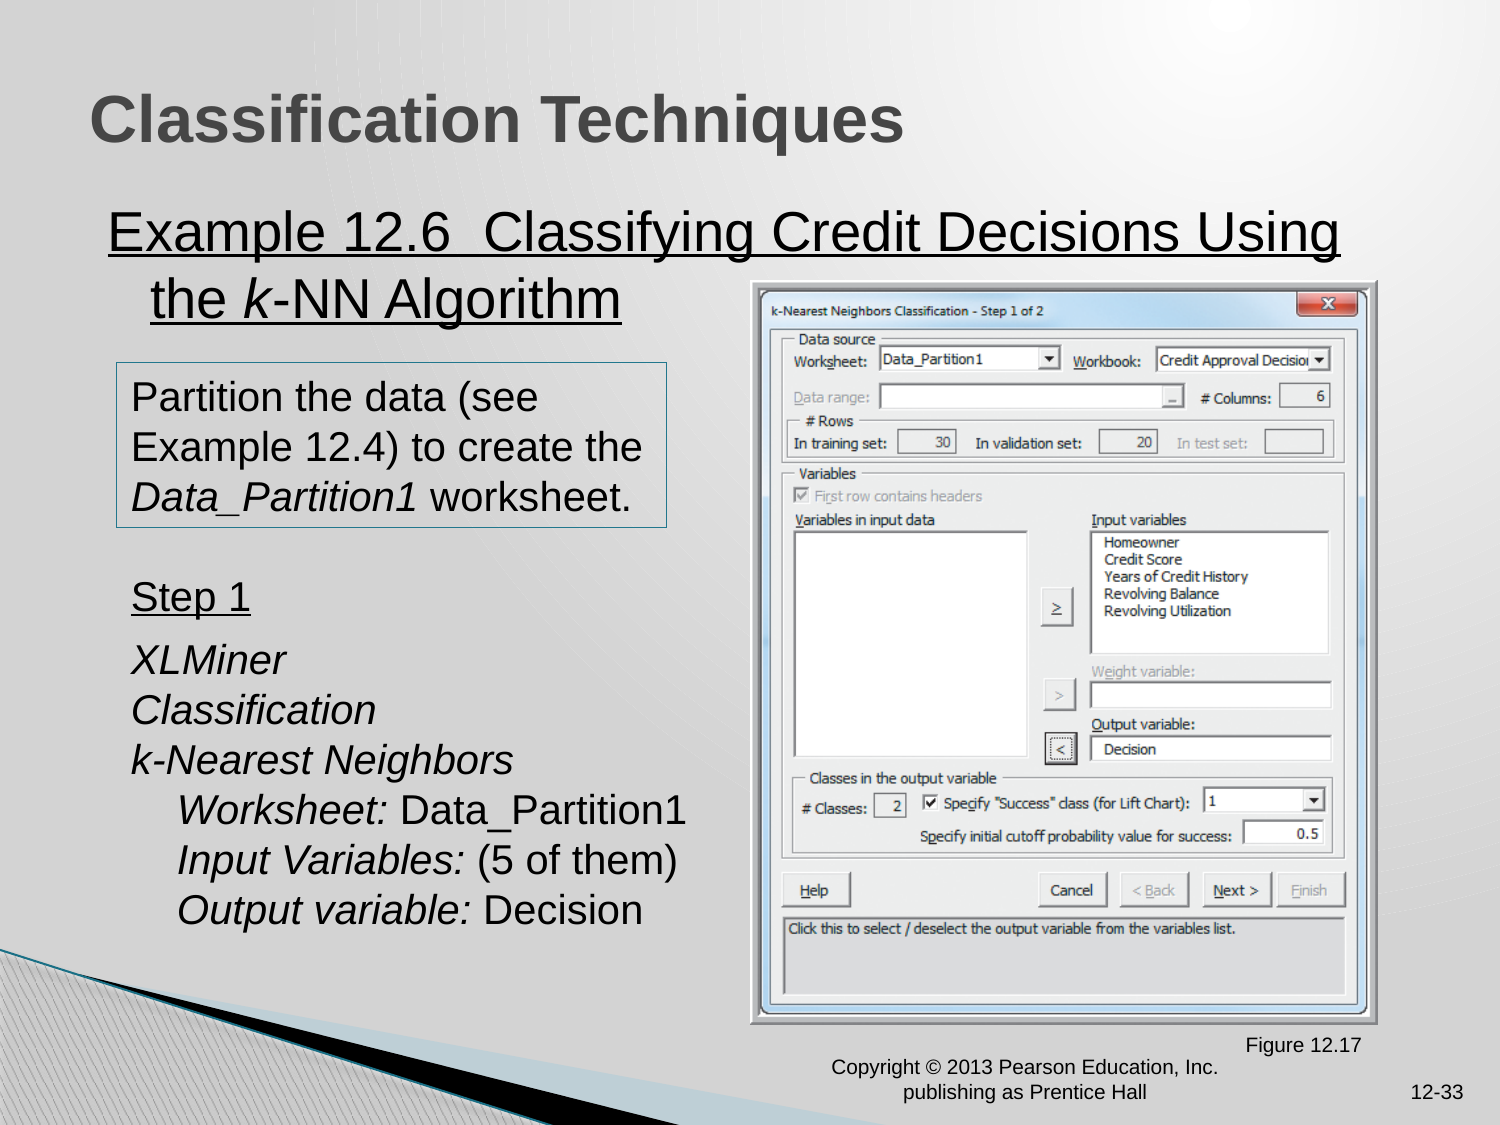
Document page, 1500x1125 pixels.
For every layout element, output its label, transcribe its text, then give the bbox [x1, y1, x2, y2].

picture [749, 280, 1378, 1025]
text_box Figure 12.17 [1230, 1036, 1377, 1064]
slide_number 12-33 [1362, 1051, 1479, 1112]
footer Copyright © 2013 Pearson Education, Inc. publishing as Prentice Hall [812, 1051, 1238, 1112]
title Classification Techniques [75, 45, 1425, 188]
text_box Step 1 XLMiner Classification k-Nearest Neighbors Worksheet: Data_Partition1 Input Variables: (5 of them) Output variable: Decision [116, 562, 727, 940]
text_box Partition the data (see Example 12.4) to create the Data_Partition1 worksheet. [116, 362, 667, 528]
list Example 12.6 Classifying Credit Decisions Using the k-NN Algorithm [74, 187, 1426, 931]
